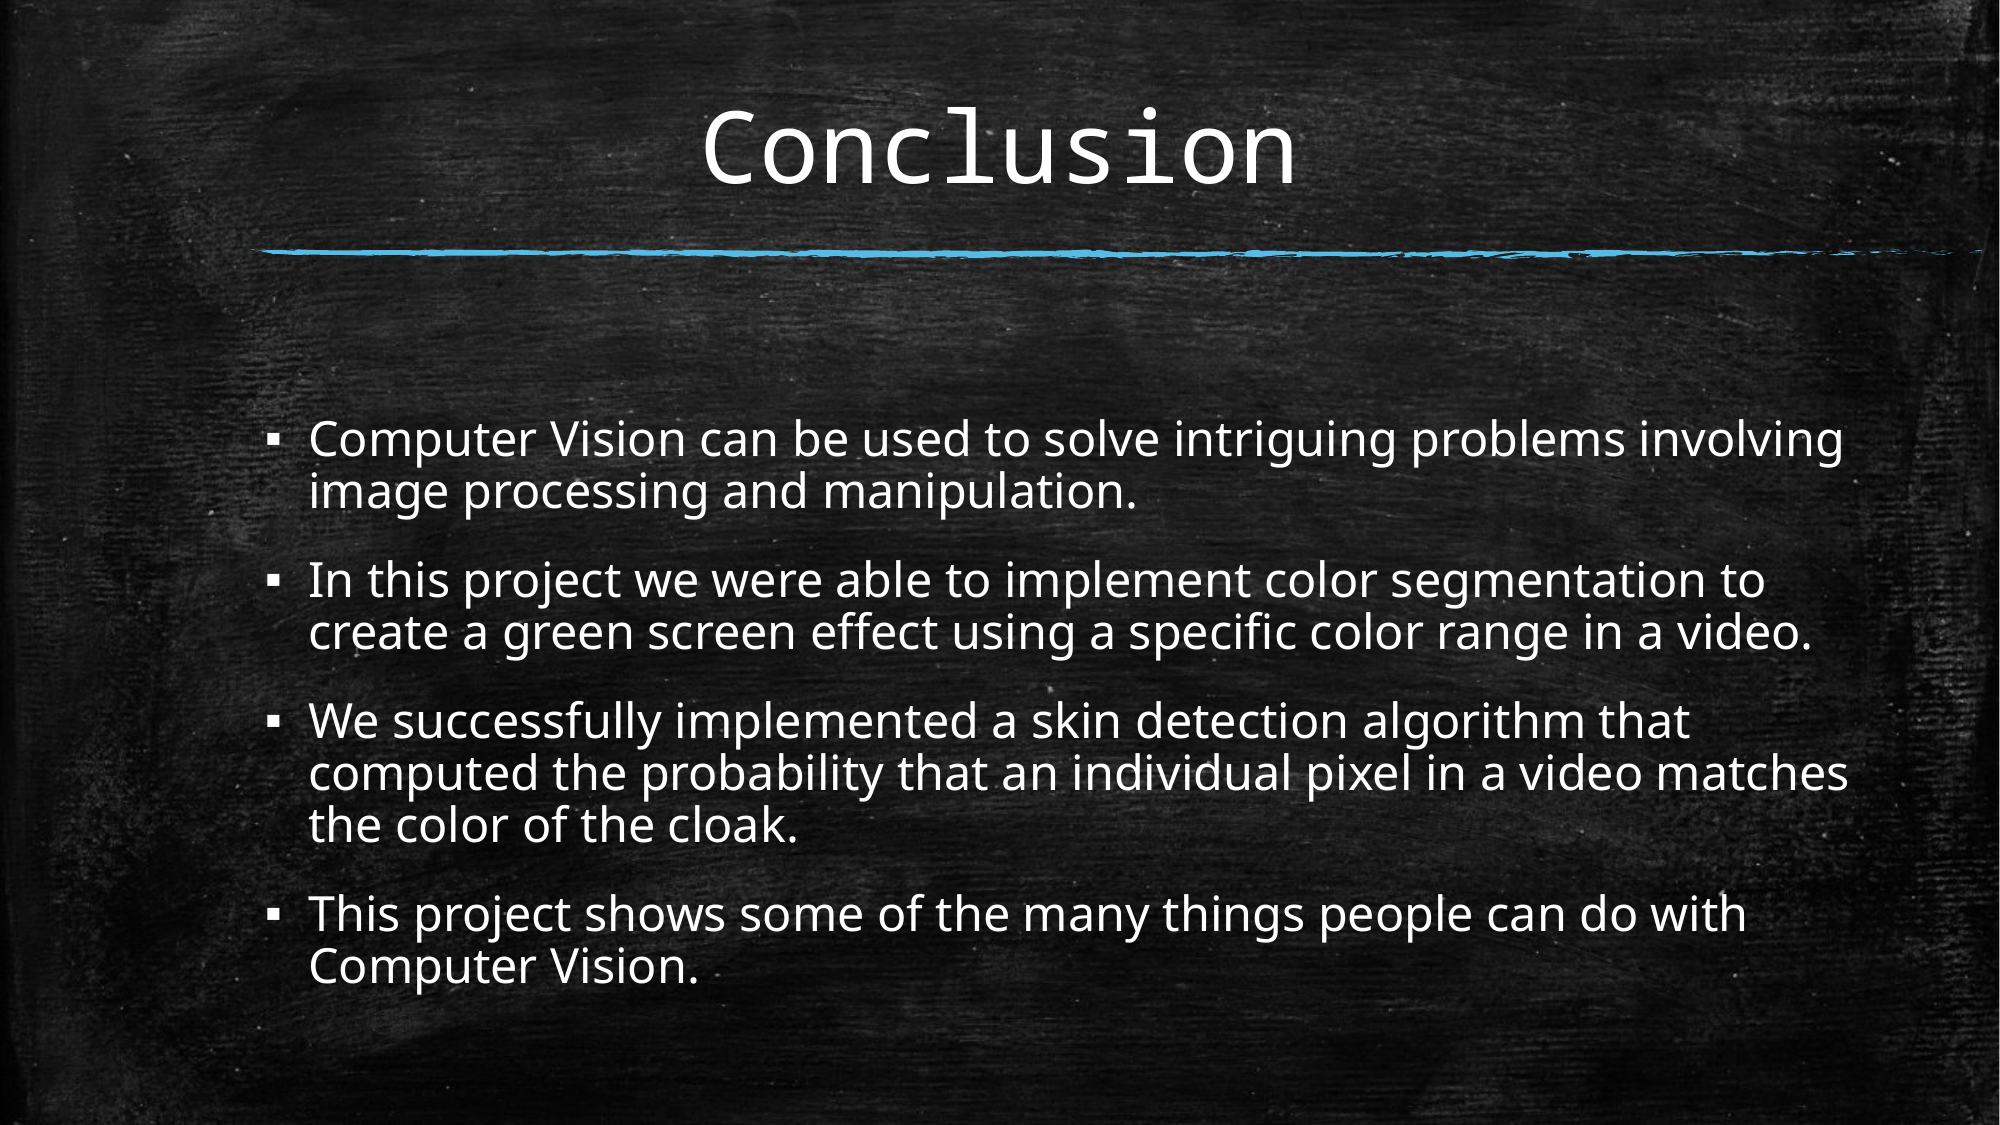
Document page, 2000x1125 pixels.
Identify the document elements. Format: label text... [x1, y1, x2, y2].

title Conclusion [249, 45, 1750, 213]
list Computer Vision can be used to solve intriguing problems involving image processing and manipulation. In this project we were able to implement color segmentation to create a green screen effect using a specific color range in a video. We successfully implemented a skin detection algorithm that computed the probability that an individual pixel in a video matches the color of the cloak. This project shows some of the many things people can do with Computer Vision. [249, 312, 1867, 1013]
